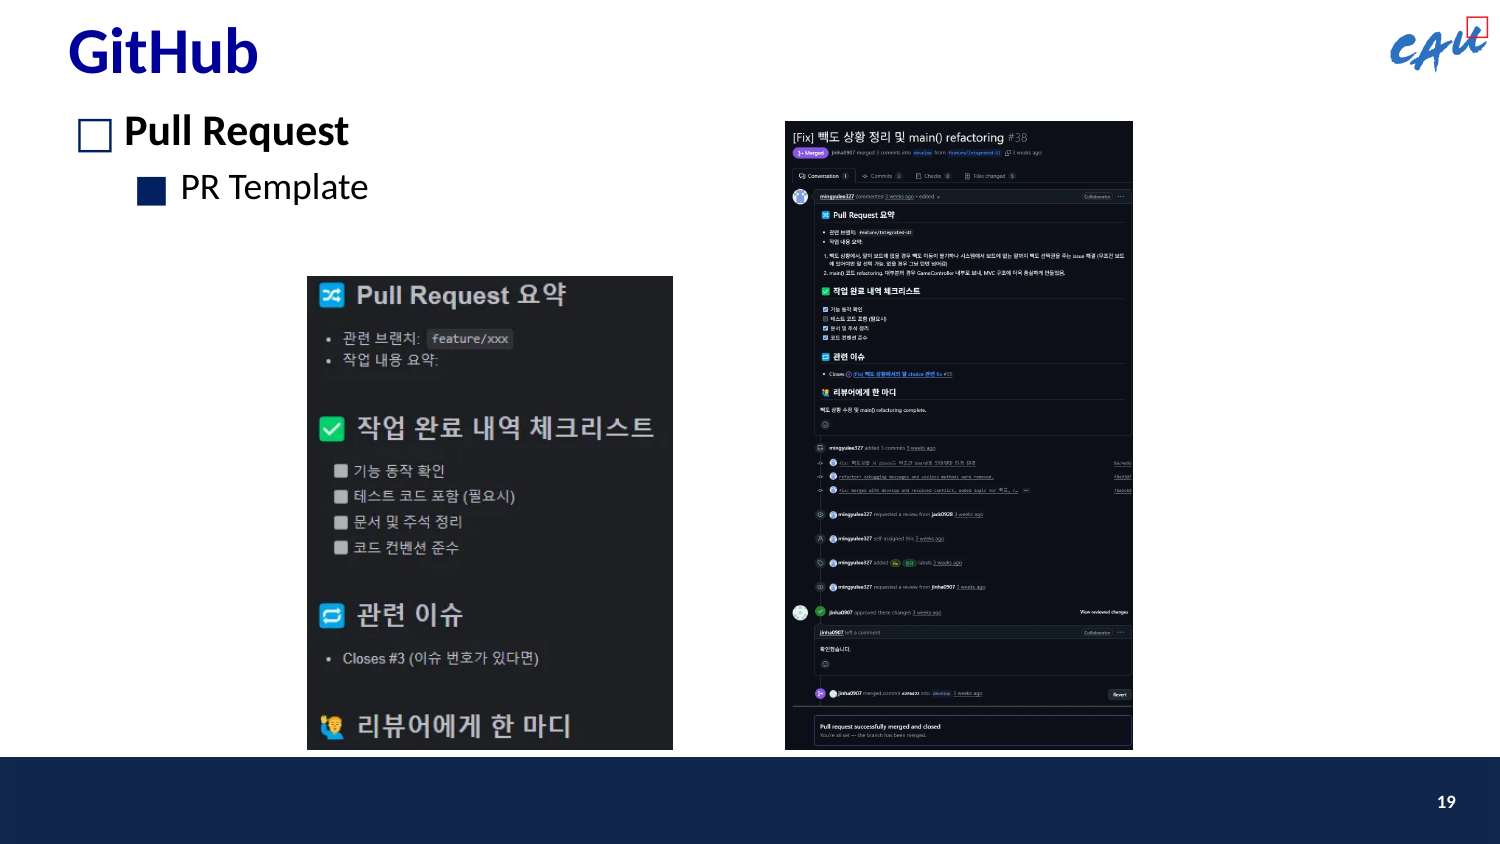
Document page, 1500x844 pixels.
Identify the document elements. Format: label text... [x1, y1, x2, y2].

picture [306, 276, 673, 750]
picture [785, 121, 1133, 750]
list Pull Request PR Template [53, 94, 1459, 758]
title GitHub [53, 0, 1350, 95]
picture [0, 757, 1500, 844]
picture [1388, 11, 1491, 75]
